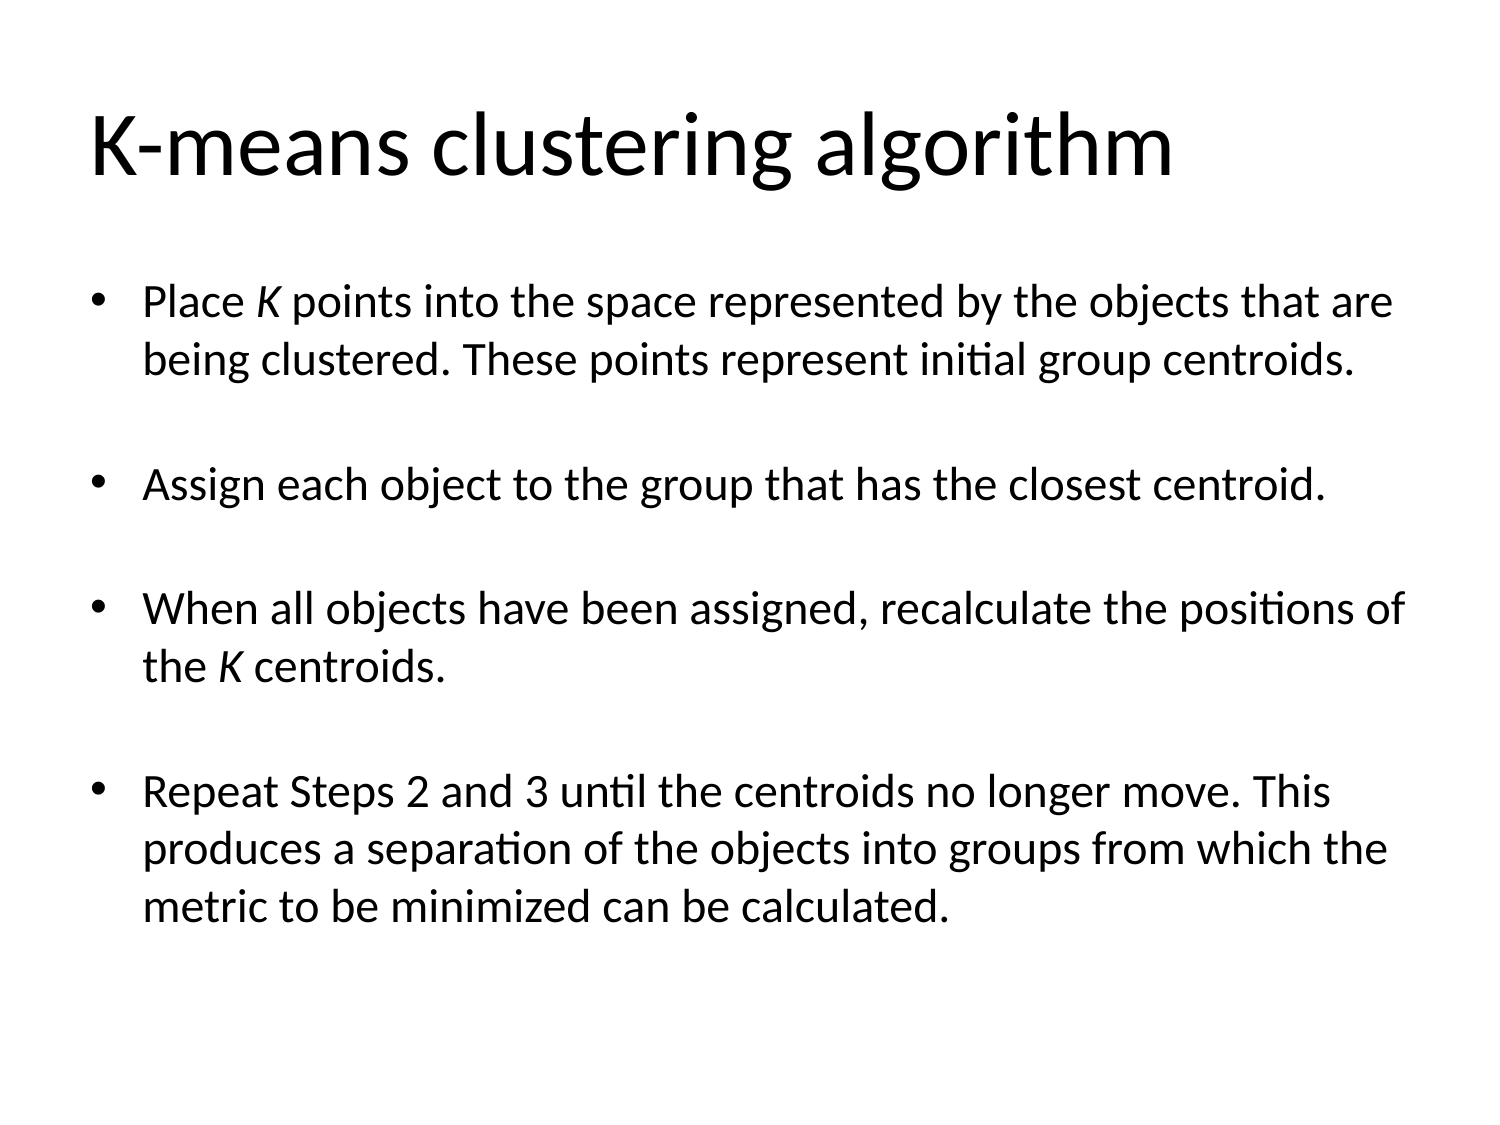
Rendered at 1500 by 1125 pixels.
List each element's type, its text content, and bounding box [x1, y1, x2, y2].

list Place K points into the space represented by the objects that are being clustered. These points represent initial group centroids. Assign each object to the group that has the closest centroid. When all objects have been assigned, recalculate the positions of the K centroids. Repeat Steps 2 and 3 until the centroids no longer move. This produces a separation of the objects into groups from which the metric to be minimized can be calculated. [75, 262, 1425, 1005]
title K-means clustering algorithm [75, 45, 1425, 233]
